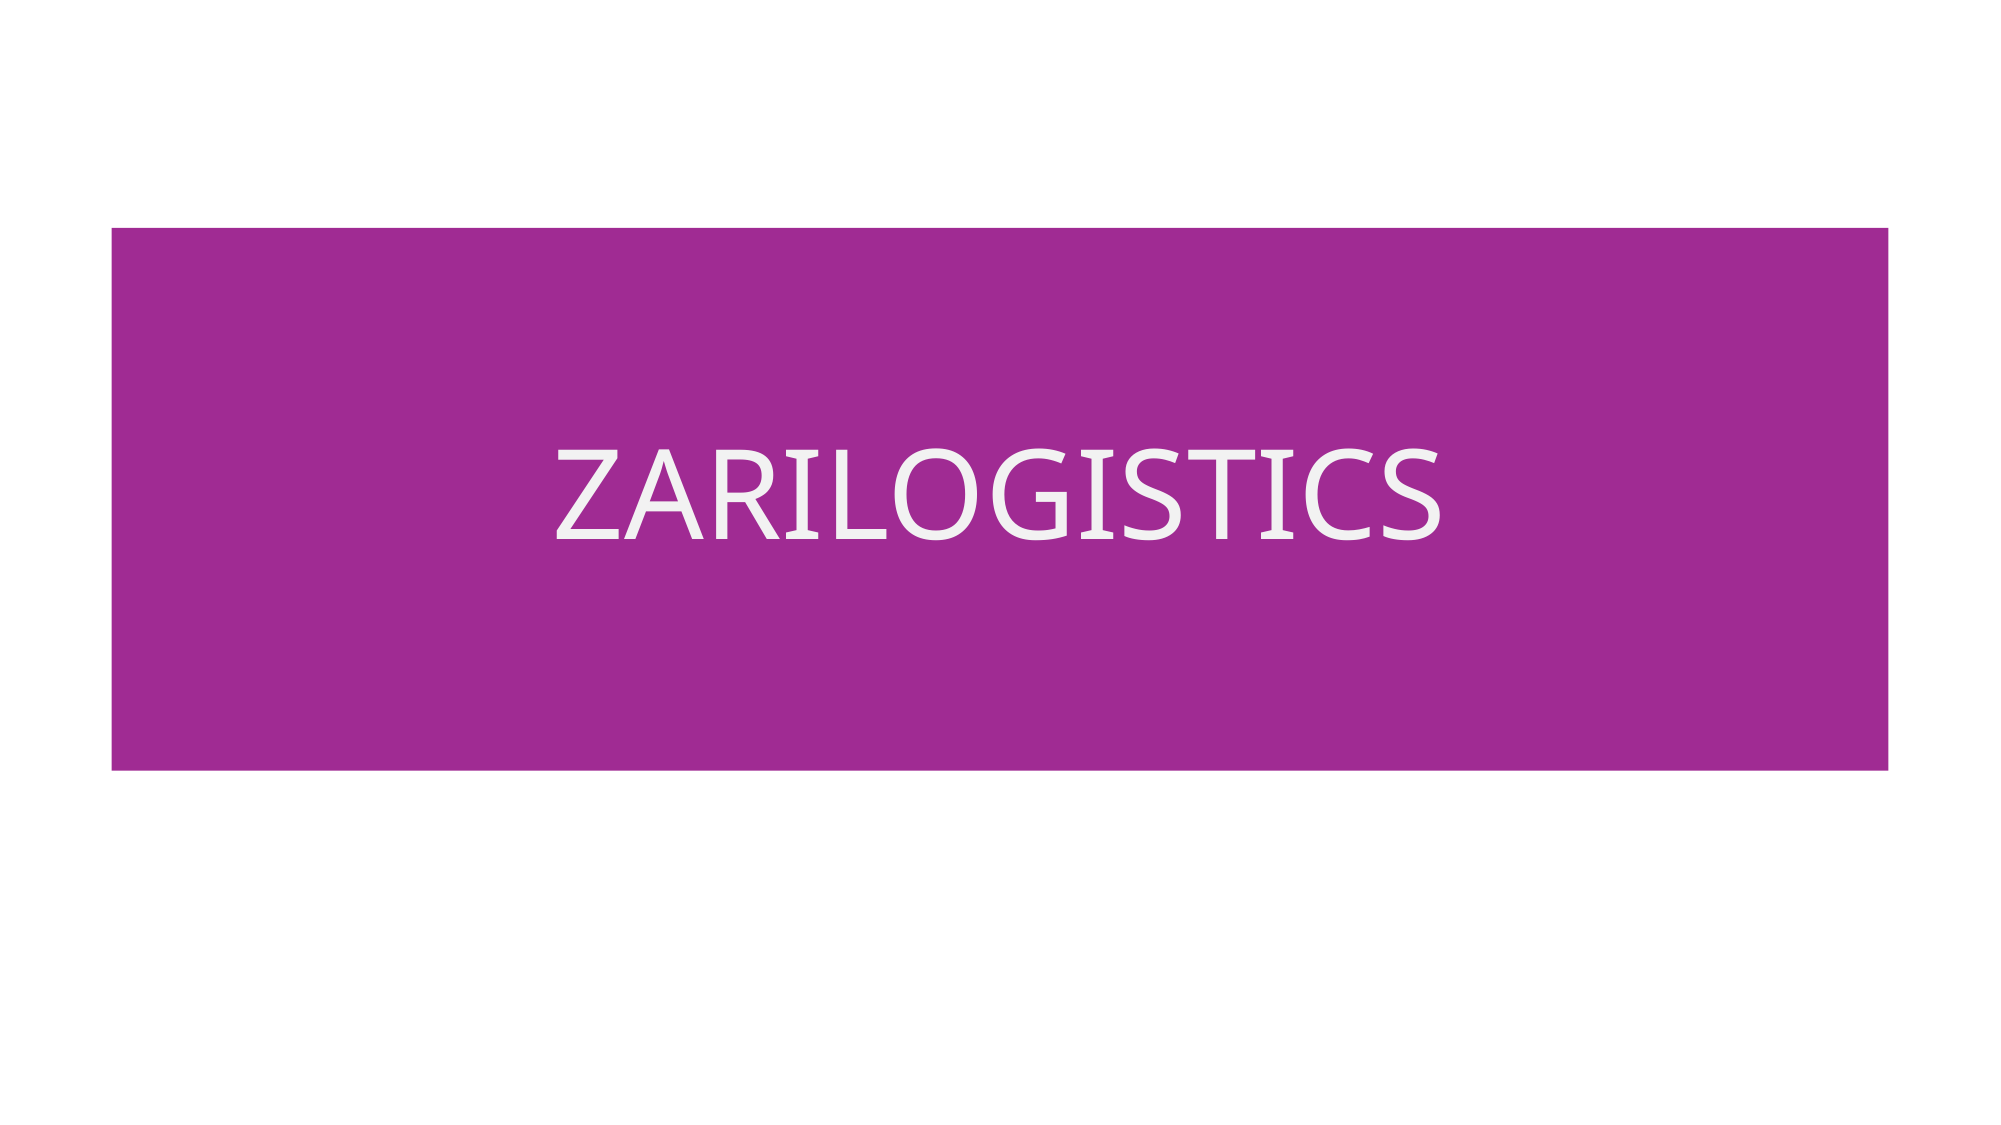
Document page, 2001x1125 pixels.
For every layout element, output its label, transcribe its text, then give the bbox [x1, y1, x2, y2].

title ZARILOGISTICS [111, 227, 1889, 771]
